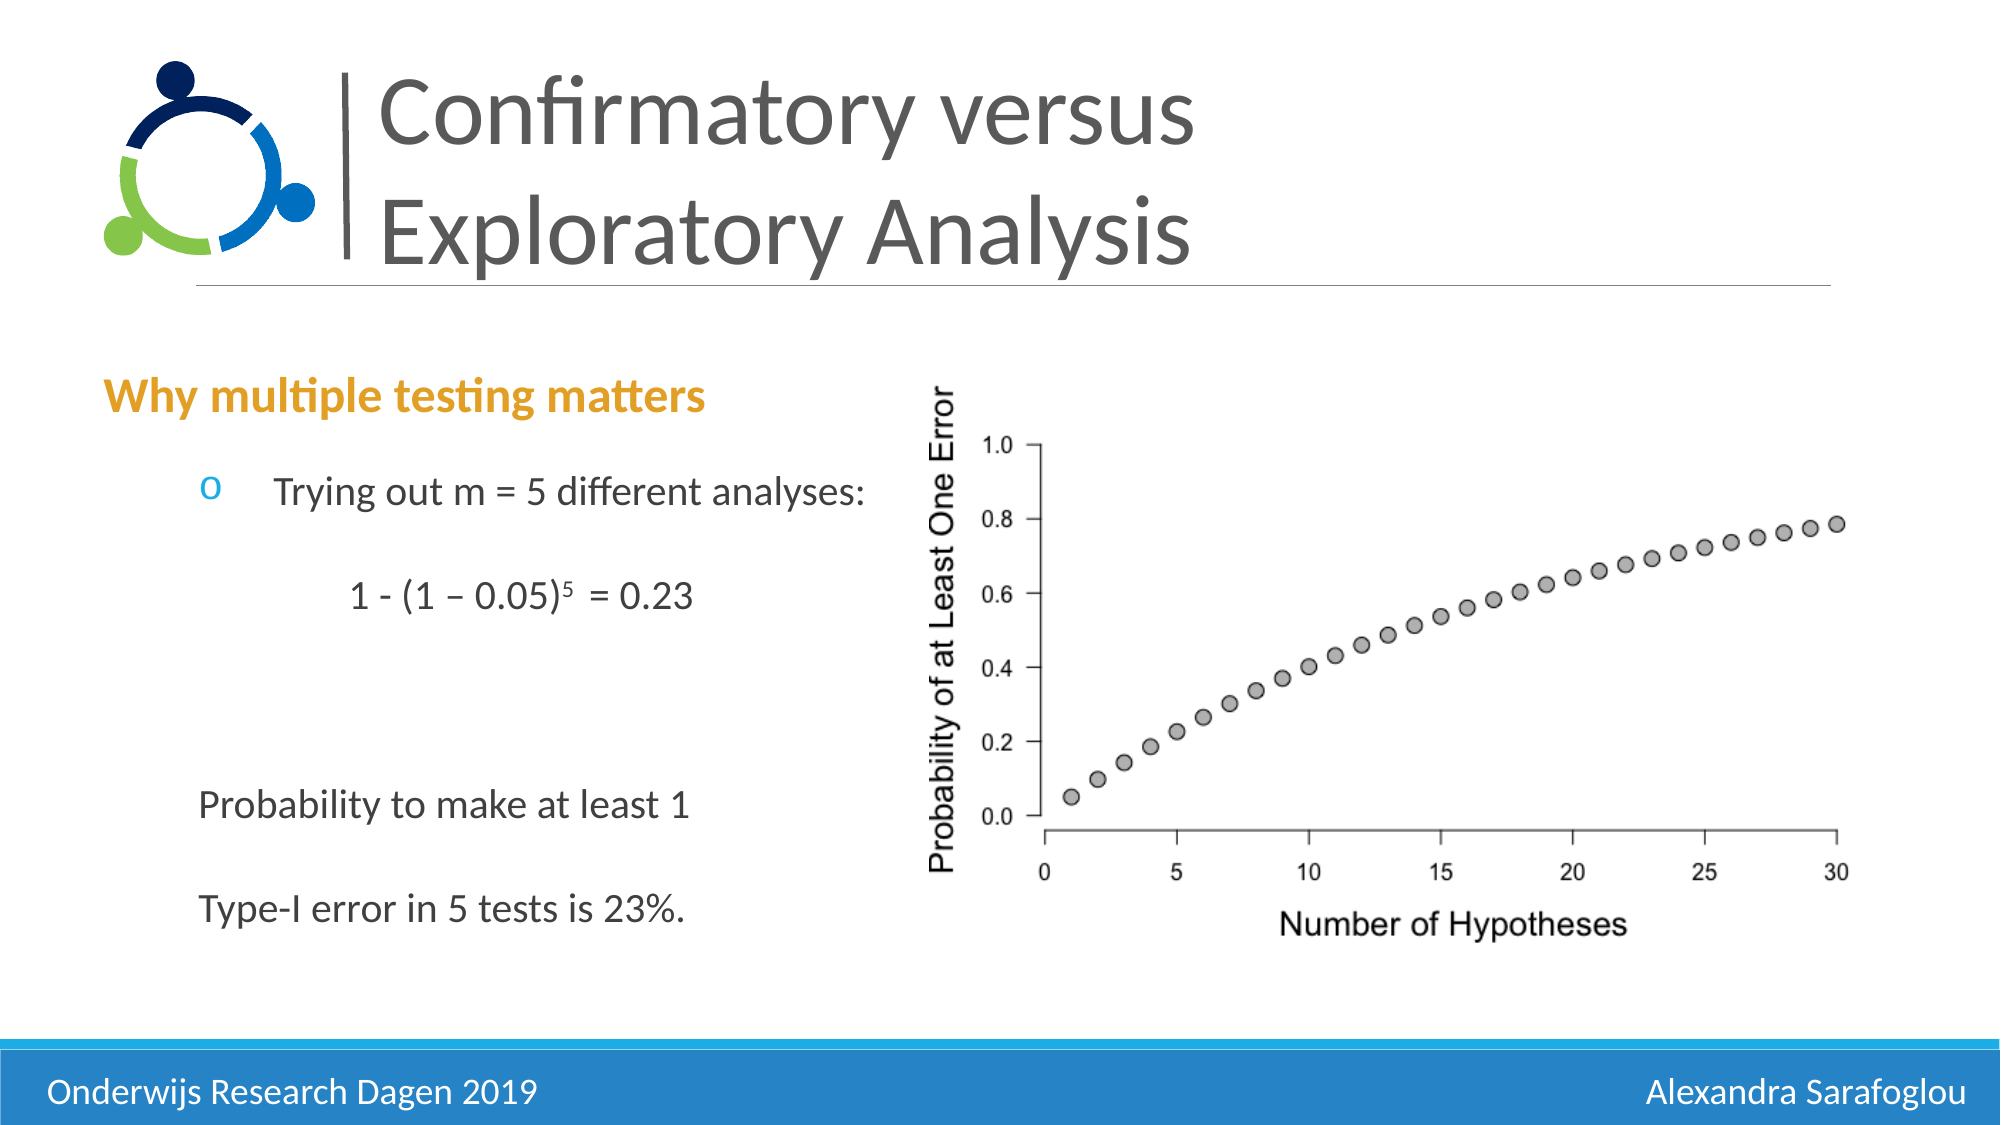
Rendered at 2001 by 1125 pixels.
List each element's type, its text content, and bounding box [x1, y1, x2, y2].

picture [88, 50, 329, 275]
list Trying out m = 5 different analyses: 1 - (1 – 0.05)5 = 0.23 Probability to make at least 1 Type-I error in 5 tests is 23%. [198, 431, 1228, 999]
text_box Onderwijs Research Dagen 2019 [32, 1059, 558, 1120]
picture [928, 317, 1925, 971]
text_box Why multiple testing matters [88, 355, 925, 431]
text_box Confirmatory versus Exploratory Analysis [364, 37, 1282, 292]
text_box Alexandra Sarafoglou [1456, 1059, 1983, 1120]
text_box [344, 72, 348, 260]
